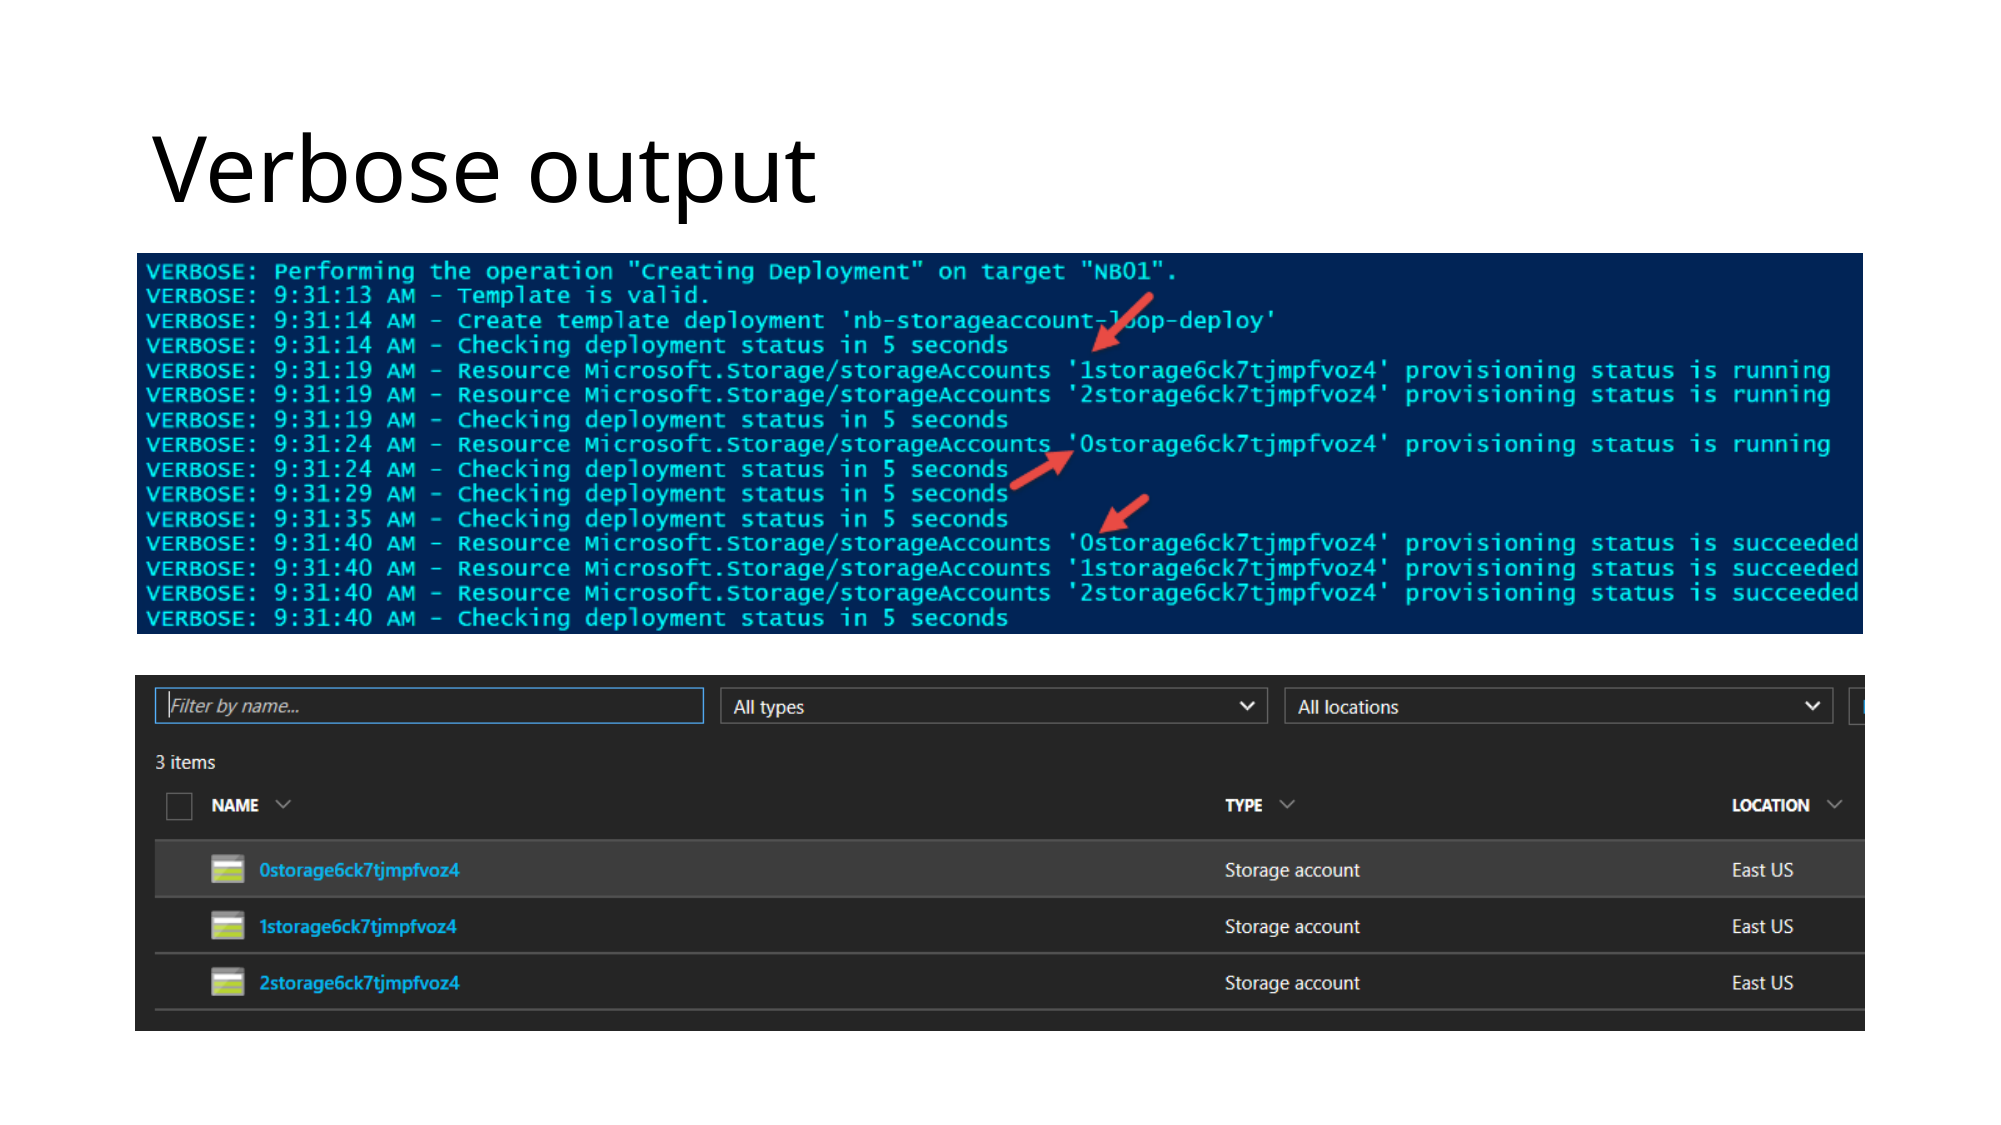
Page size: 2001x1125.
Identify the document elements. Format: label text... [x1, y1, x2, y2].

title Verbose output [137, 59, 1863, 253]
picture [135, 675, 1865, 1031]
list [137, 253, 1863, 634]
